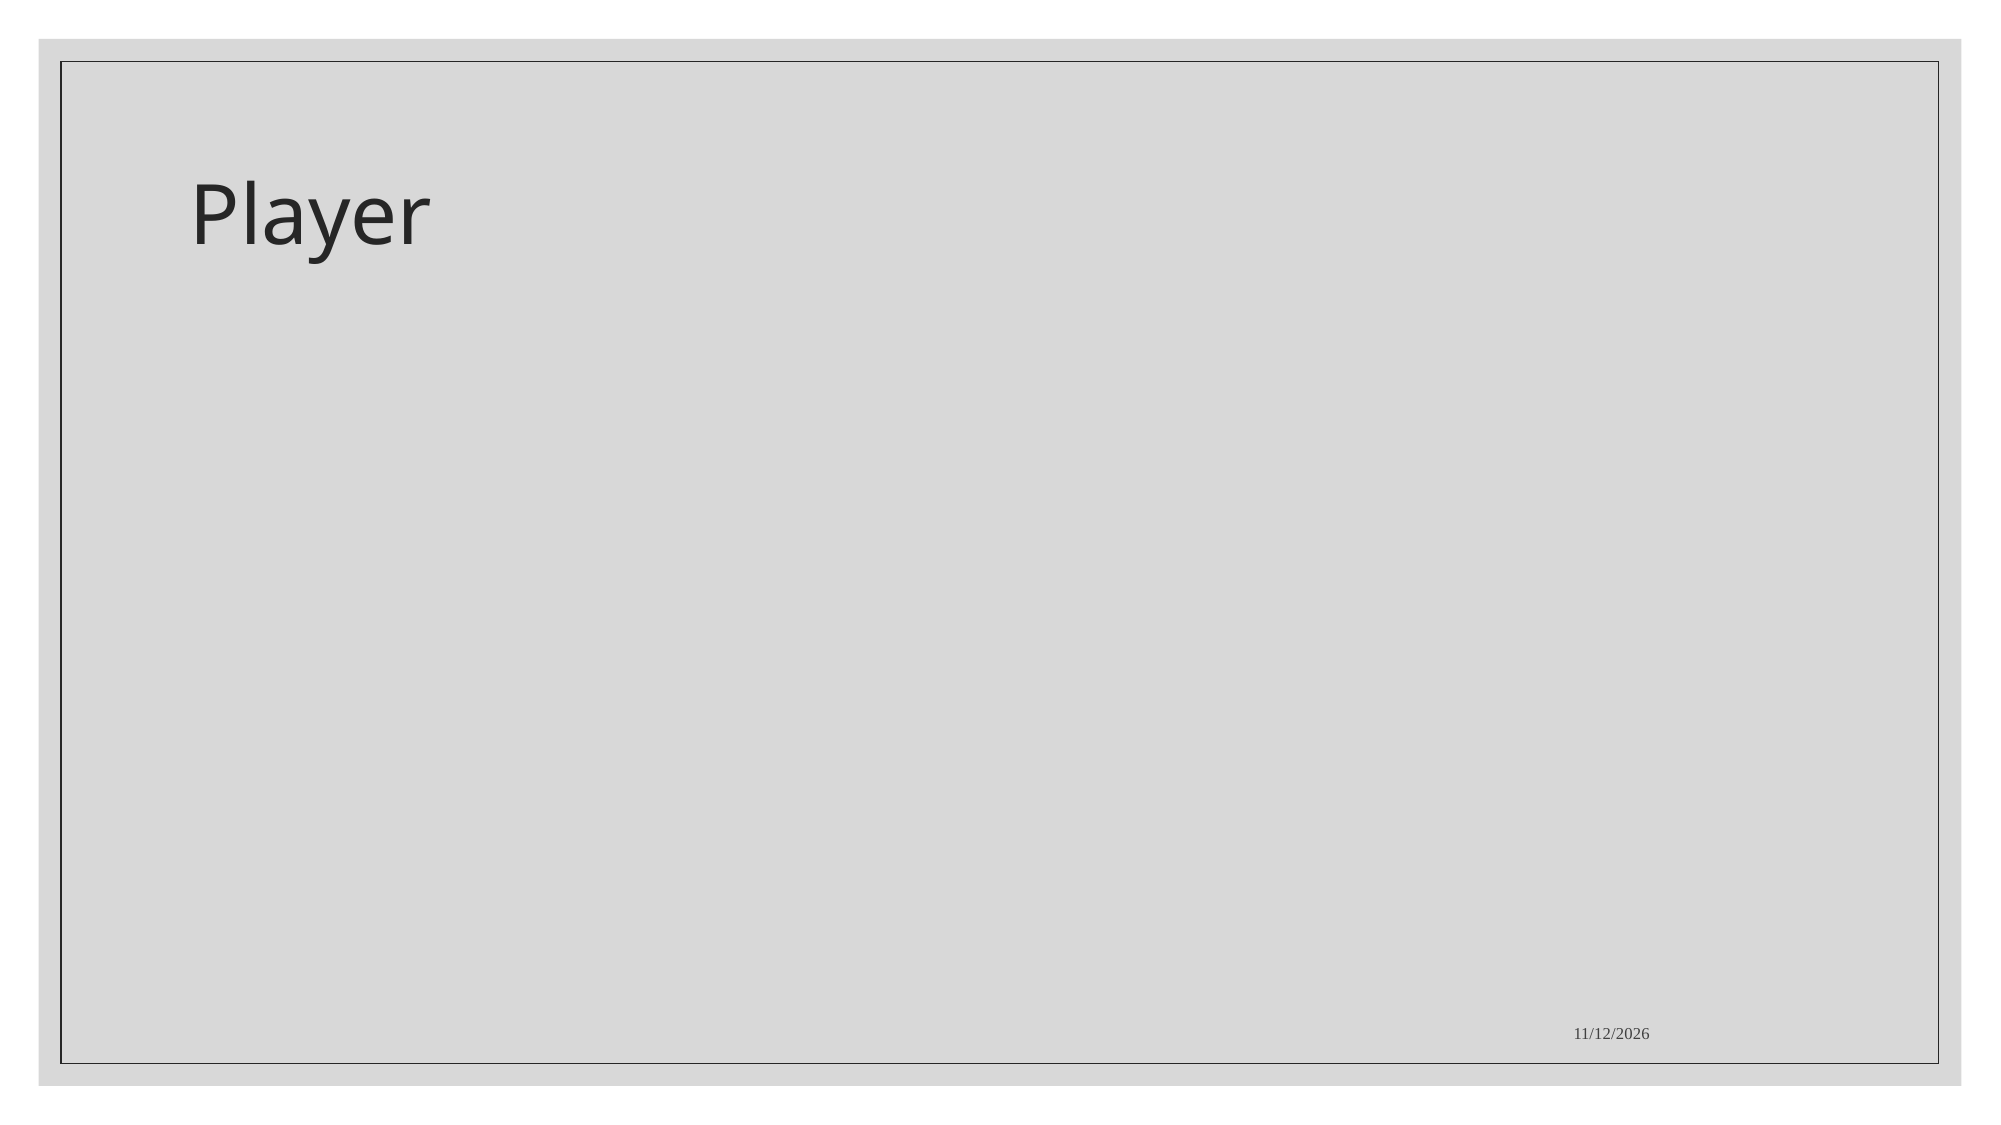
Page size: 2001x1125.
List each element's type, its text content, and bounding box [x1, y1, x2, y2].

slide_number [1190, 990, 1665, 1050]
title Player [174, 105, 1825, 331]
